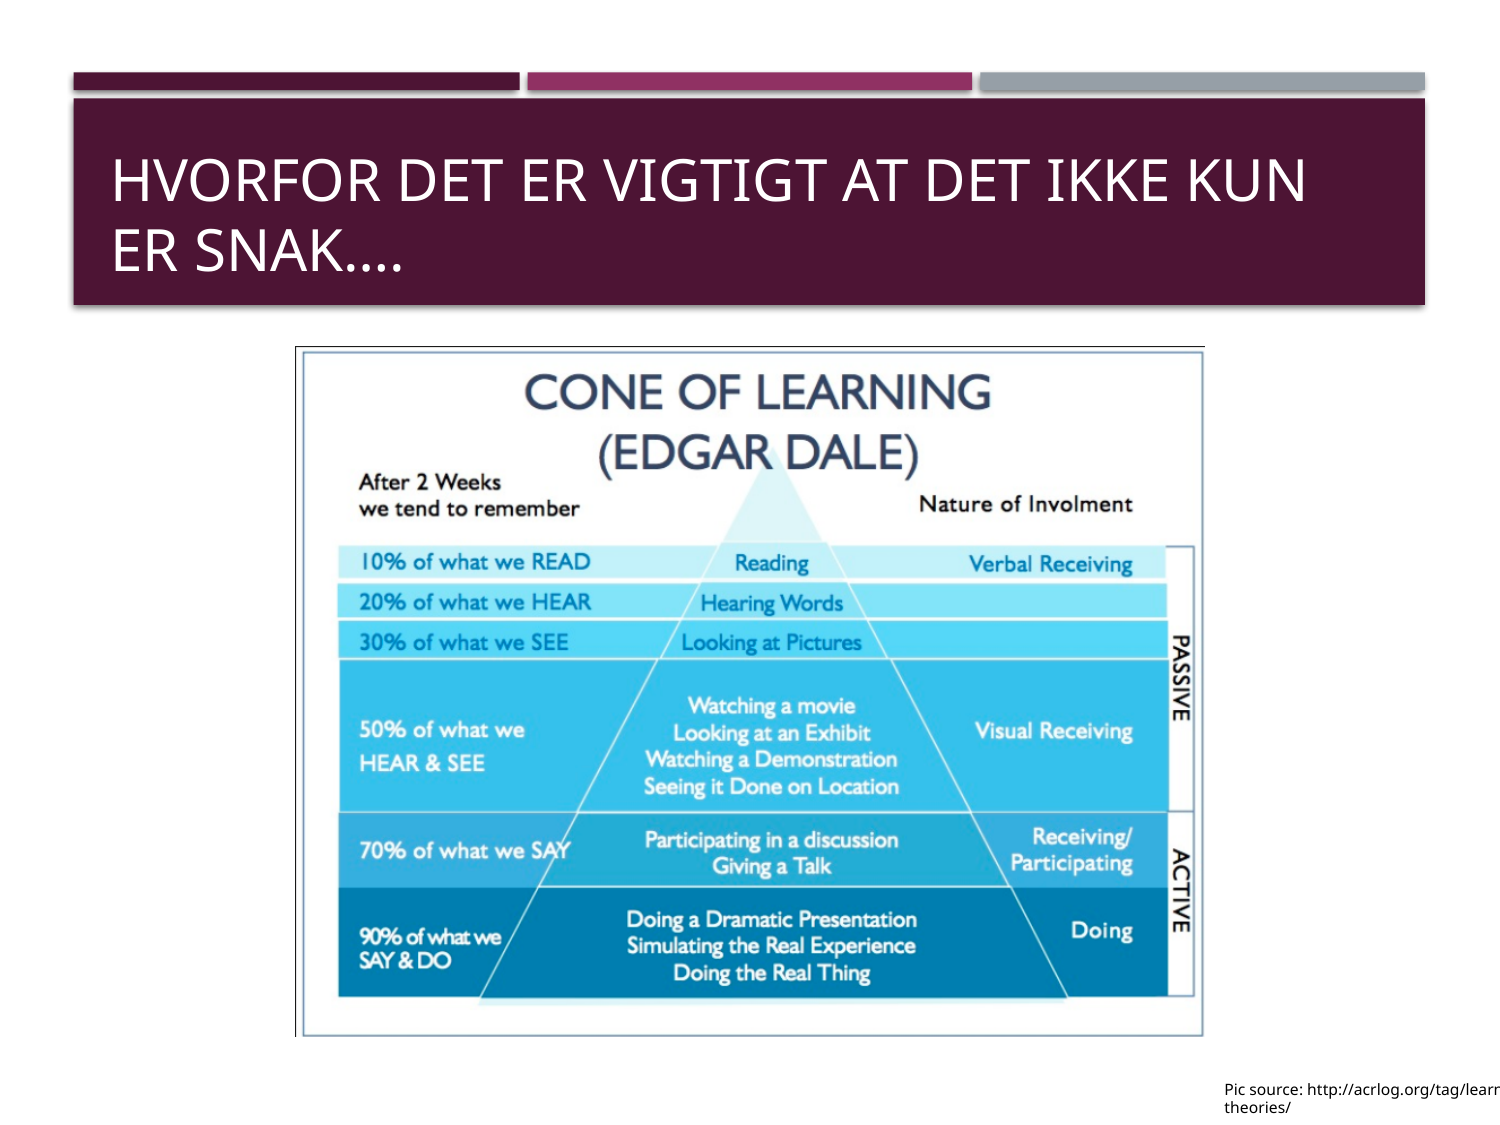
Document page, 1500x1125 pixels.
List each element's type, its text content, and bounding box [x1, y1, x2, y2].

picture [295, 346, 1205, 1037]
text_box Pic source: http://acrlog.org/tag/learning-theories/ [1209, 1071, 1500, 1125]
title Hvorfor det er vigtigt at det ikke kun er snak…. [95, 112, 1406, 291]
